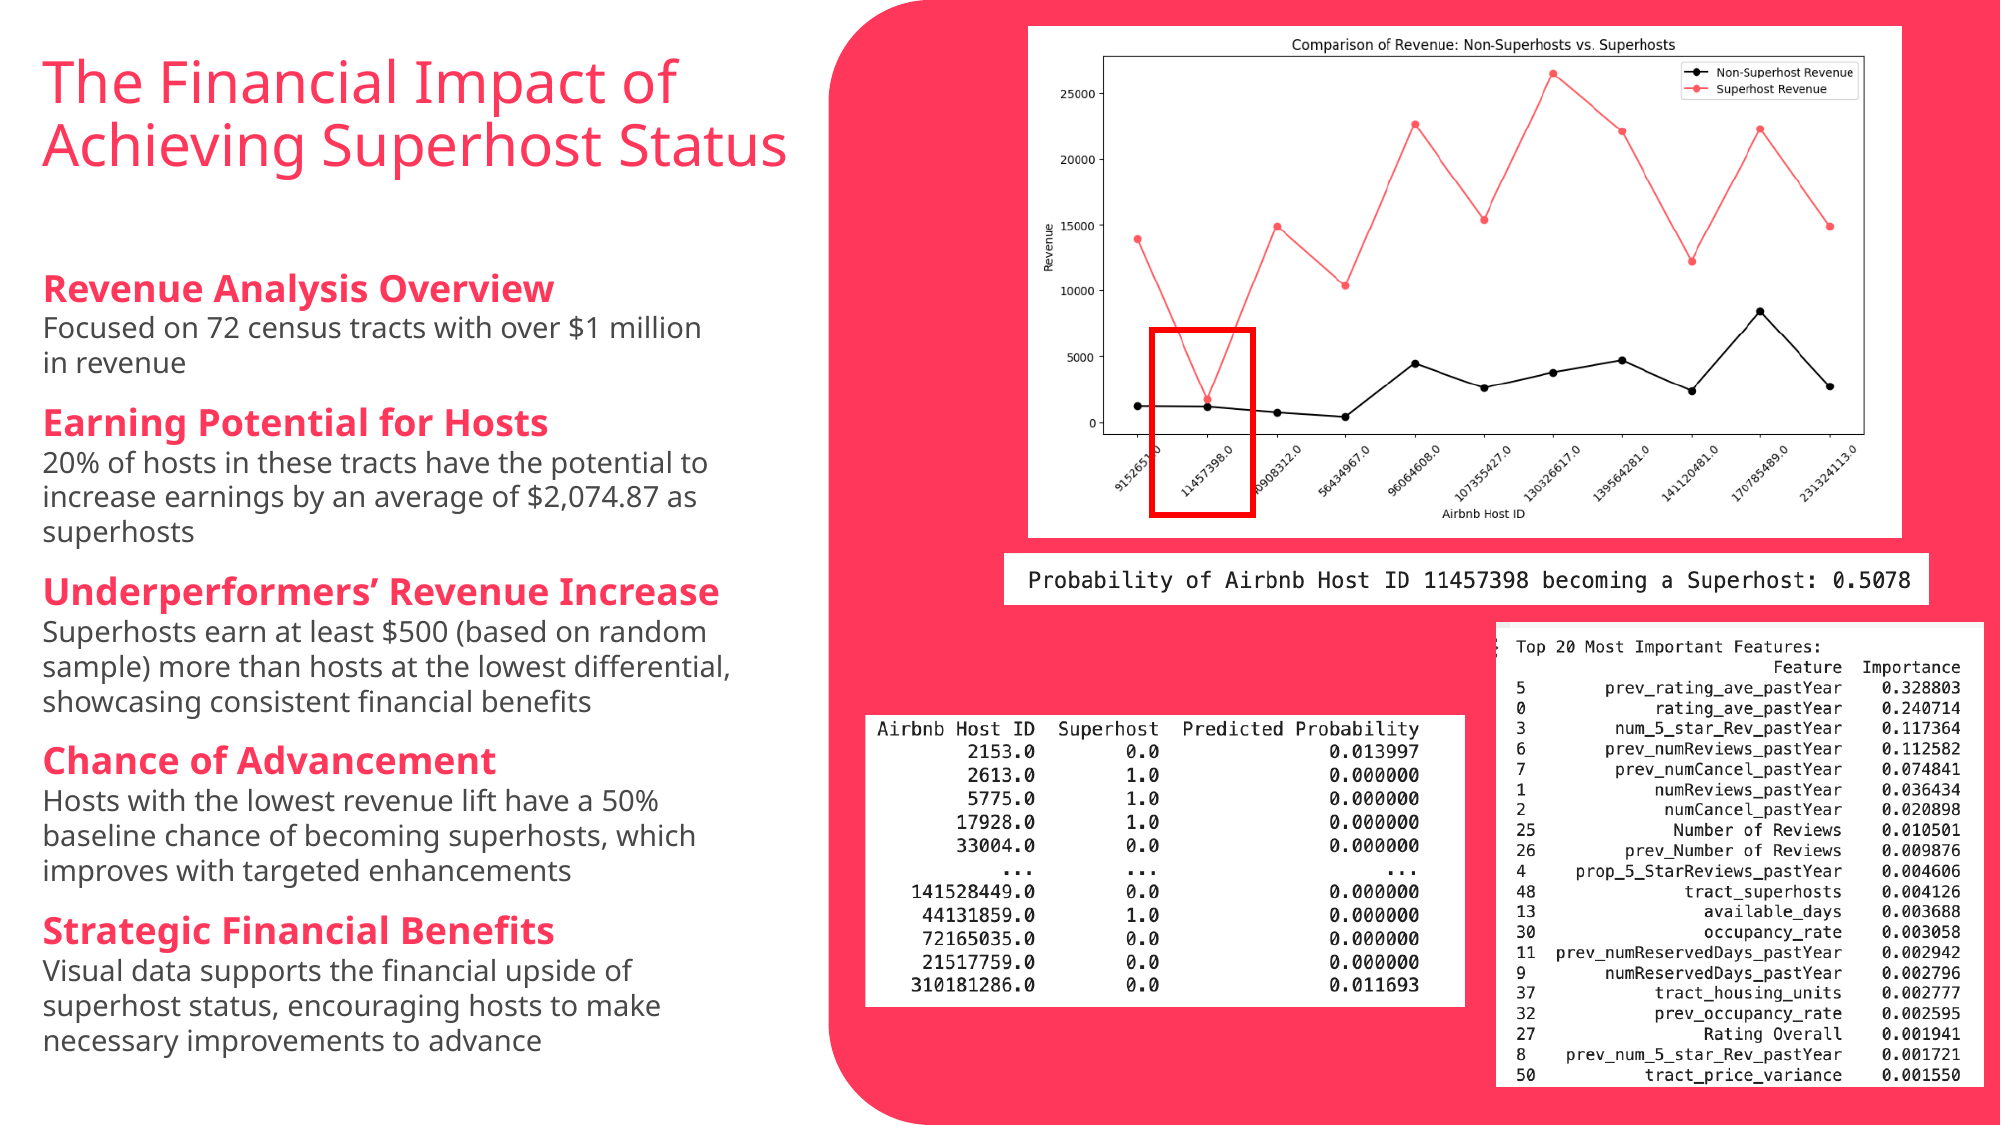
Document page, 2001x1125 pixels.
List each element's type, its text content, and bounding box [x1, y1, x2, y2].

picture [1496, 622, 1984, 1087]
text_box The Financial Impact of Achieving Superhost Status [27, 45, 816, 148]
text_box Underperformers’ Revenue Increase Superhosts earn at least $500 (based on random sample) more than hosts at the lowest differential, showcasing consistent financial benefits [27, 560, 752, 726]
text_box Earning Potential for Hosts 20% of hosts in these tracts have the potential to increase earnings by an average of $2,074.87 as superhosts [27, 391, 731, 557]
text_box Chance of Advancement Hosts with the lowest revenue lift have a 50% baseline chance of becoming superhosts, which improves with targeted enhancements [27, 730, 752, 895]
text_box Strategic Financial Benefits Visual data supports the financial upside of superhost status, encouraging hosts to make necessary improvements to advance [27, 899, 768, 1065]
picture [865, 715, 1465, 1007]
text_box [827, 0, 2000, 1125]
picture [1028, 26, 1902, 538]
picture [1003, 552, 1930, 605]
text_box Revenue Analysis Overview Focused on 72 census tracts with over $1 million in revenue [27, 257, 745, 388]
